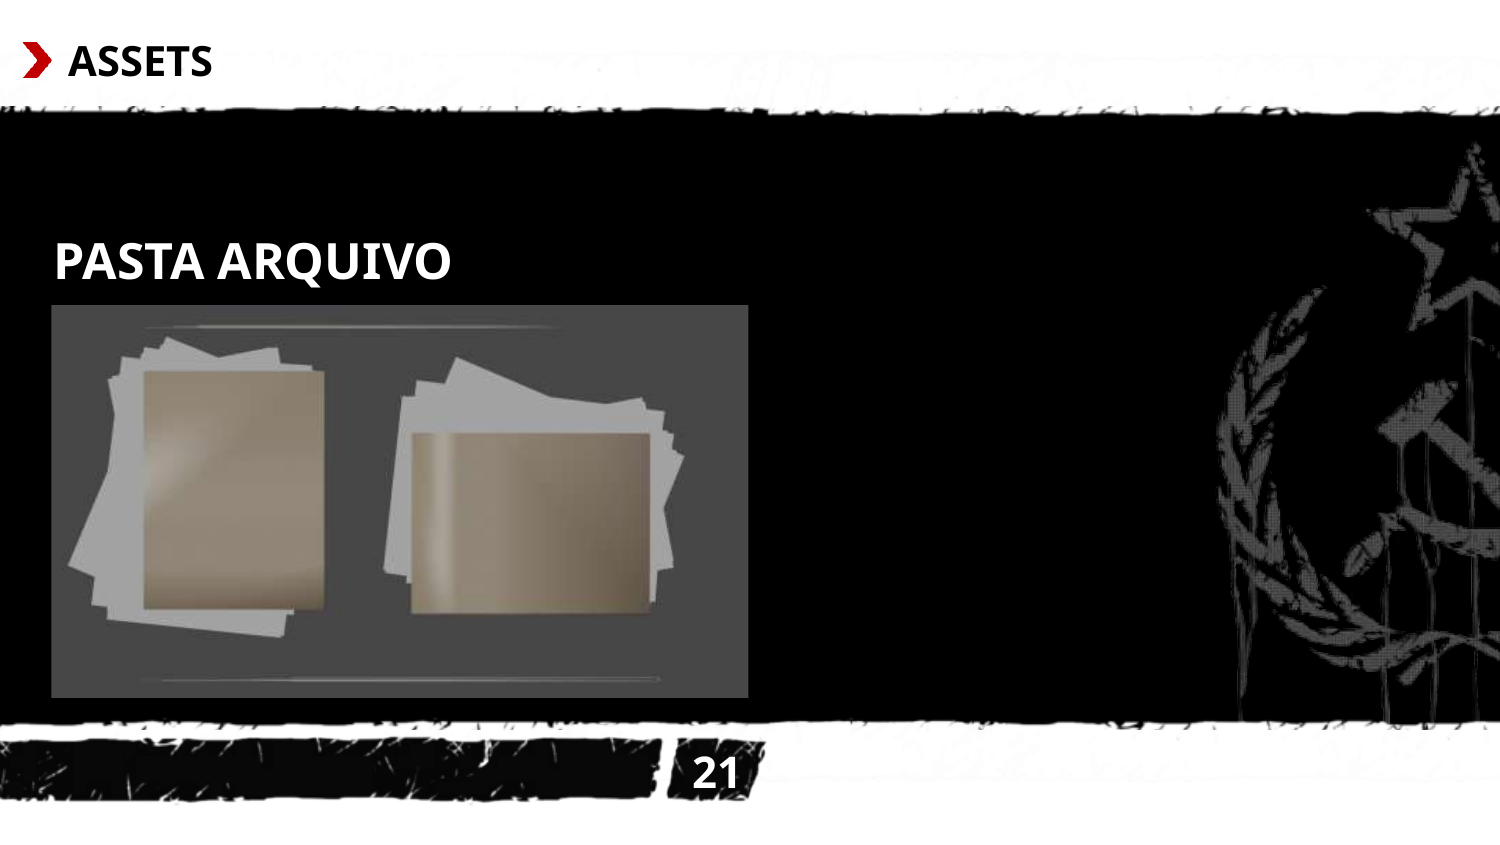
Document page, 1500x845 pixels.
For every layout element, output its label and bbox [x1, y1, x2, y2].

text_box [0, 42, 807, 809]
text_box [0, 0, 1500, 845]
